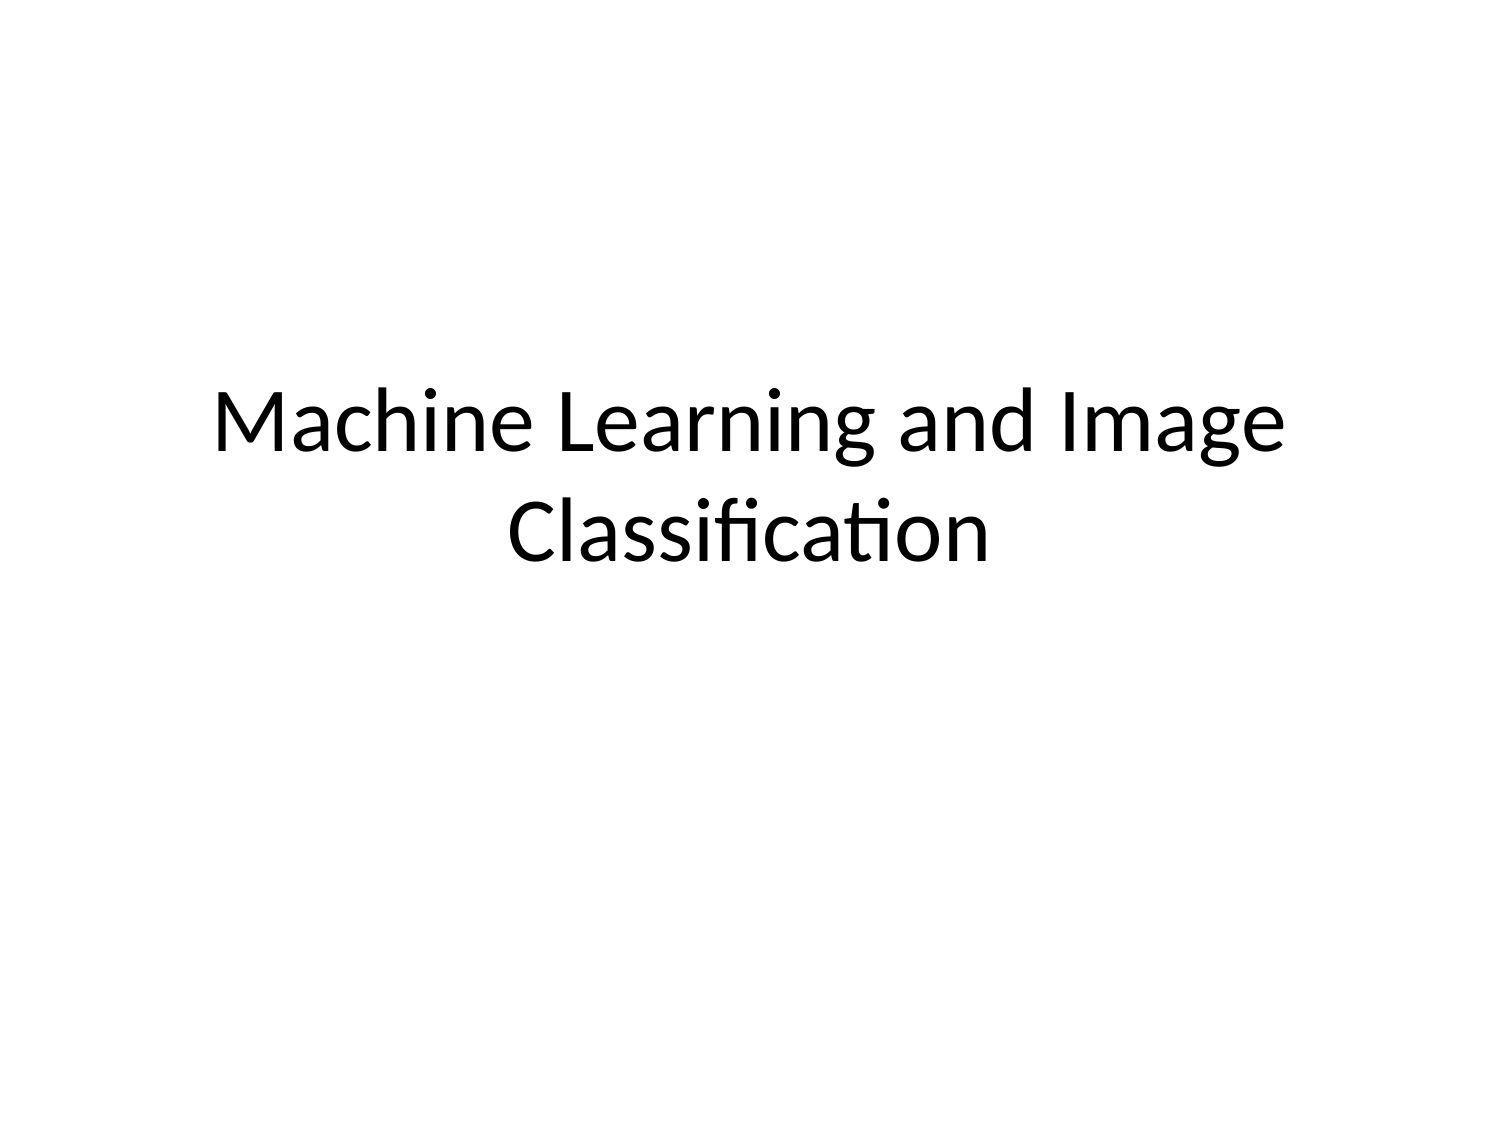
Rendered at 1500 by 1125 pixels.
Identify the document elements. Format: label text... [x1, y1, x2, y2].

title Machine Learning and Image Classification [112, 349, 1388, 591]
